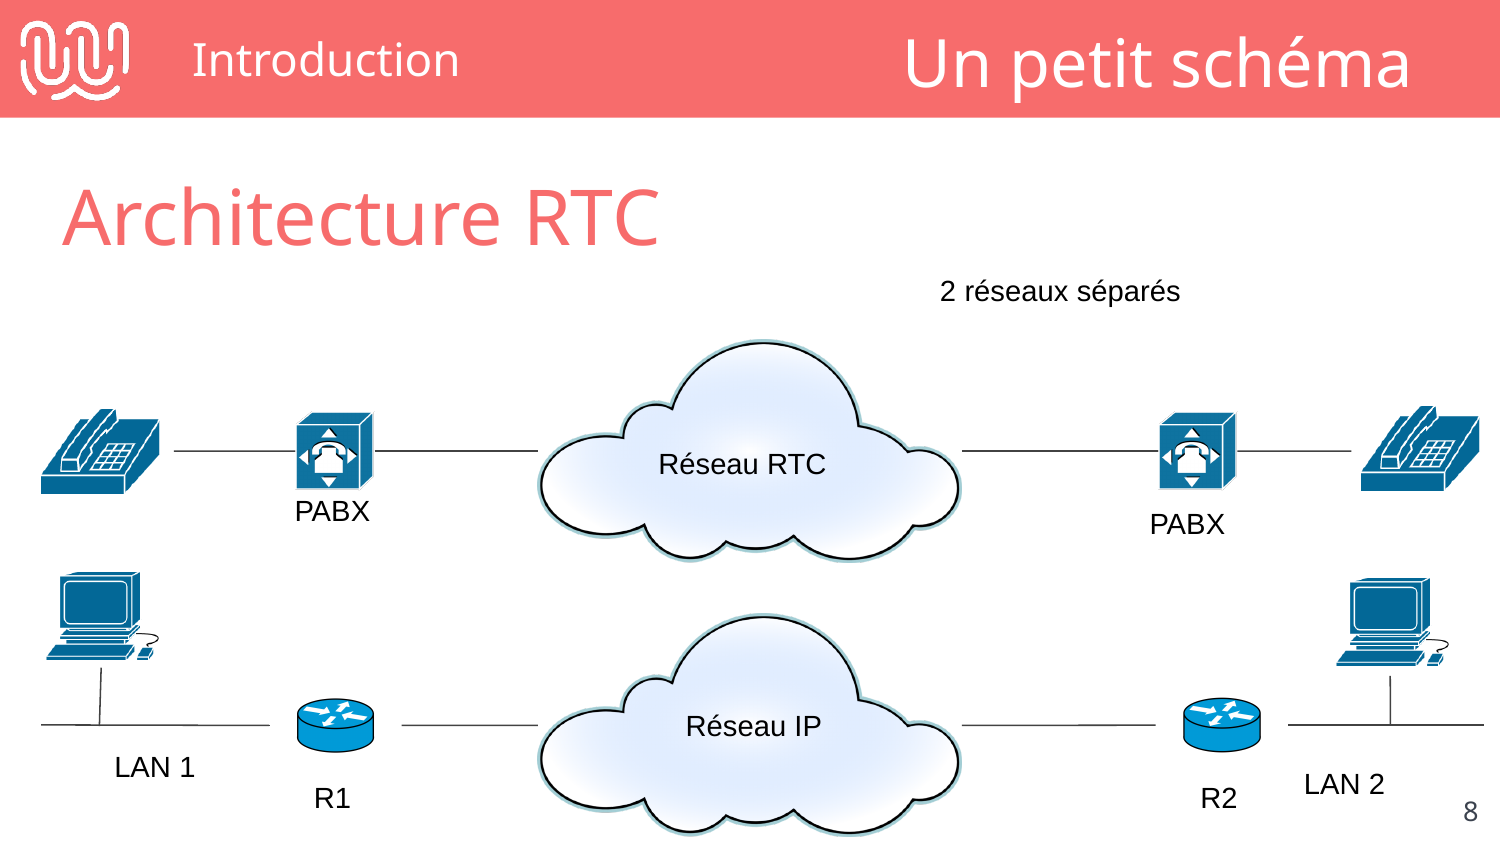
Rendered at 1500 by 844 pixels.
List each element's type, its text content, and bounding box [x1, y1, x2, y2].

subtitle Un petit schéma [902, 31, 1479, 91]
text_box R1 [298, 800, 372, 830]
text_box PABX [1134, 490, 1247, 556]
text_box LAN 1 [99, 735, 211, 799]
picture [20, 20, 134, 101]
text_box LAN 2 [1289, 750, 1401, 815]
picture [36, 403, 165, 498]
picture [268, 658, 402, 792]
picture [1155, 658, 1289, 792]
title Introduction [192, 0, 896, 118]
picture [1356, 400, 1484, 494]
picture [1158, 411, 1238, 491]
picture [537, 613, 963, 838]
picture [537, 339, 963, 563]
text_box PABX [279, 477, 392, 543]
picture [1328, 574, 1452, 669]
text_box R2 [1185, 799, 1259, 830]
text_box 2 réseaux séparés [924, 257, 1410, 323]
title Architecture RTC [62, 168, 1452, 256]
picture [295, 411, 375, 491]
picture [38, 568, 162, 663]
slide_number ‹#› [1403, 779, 1494, 844]
